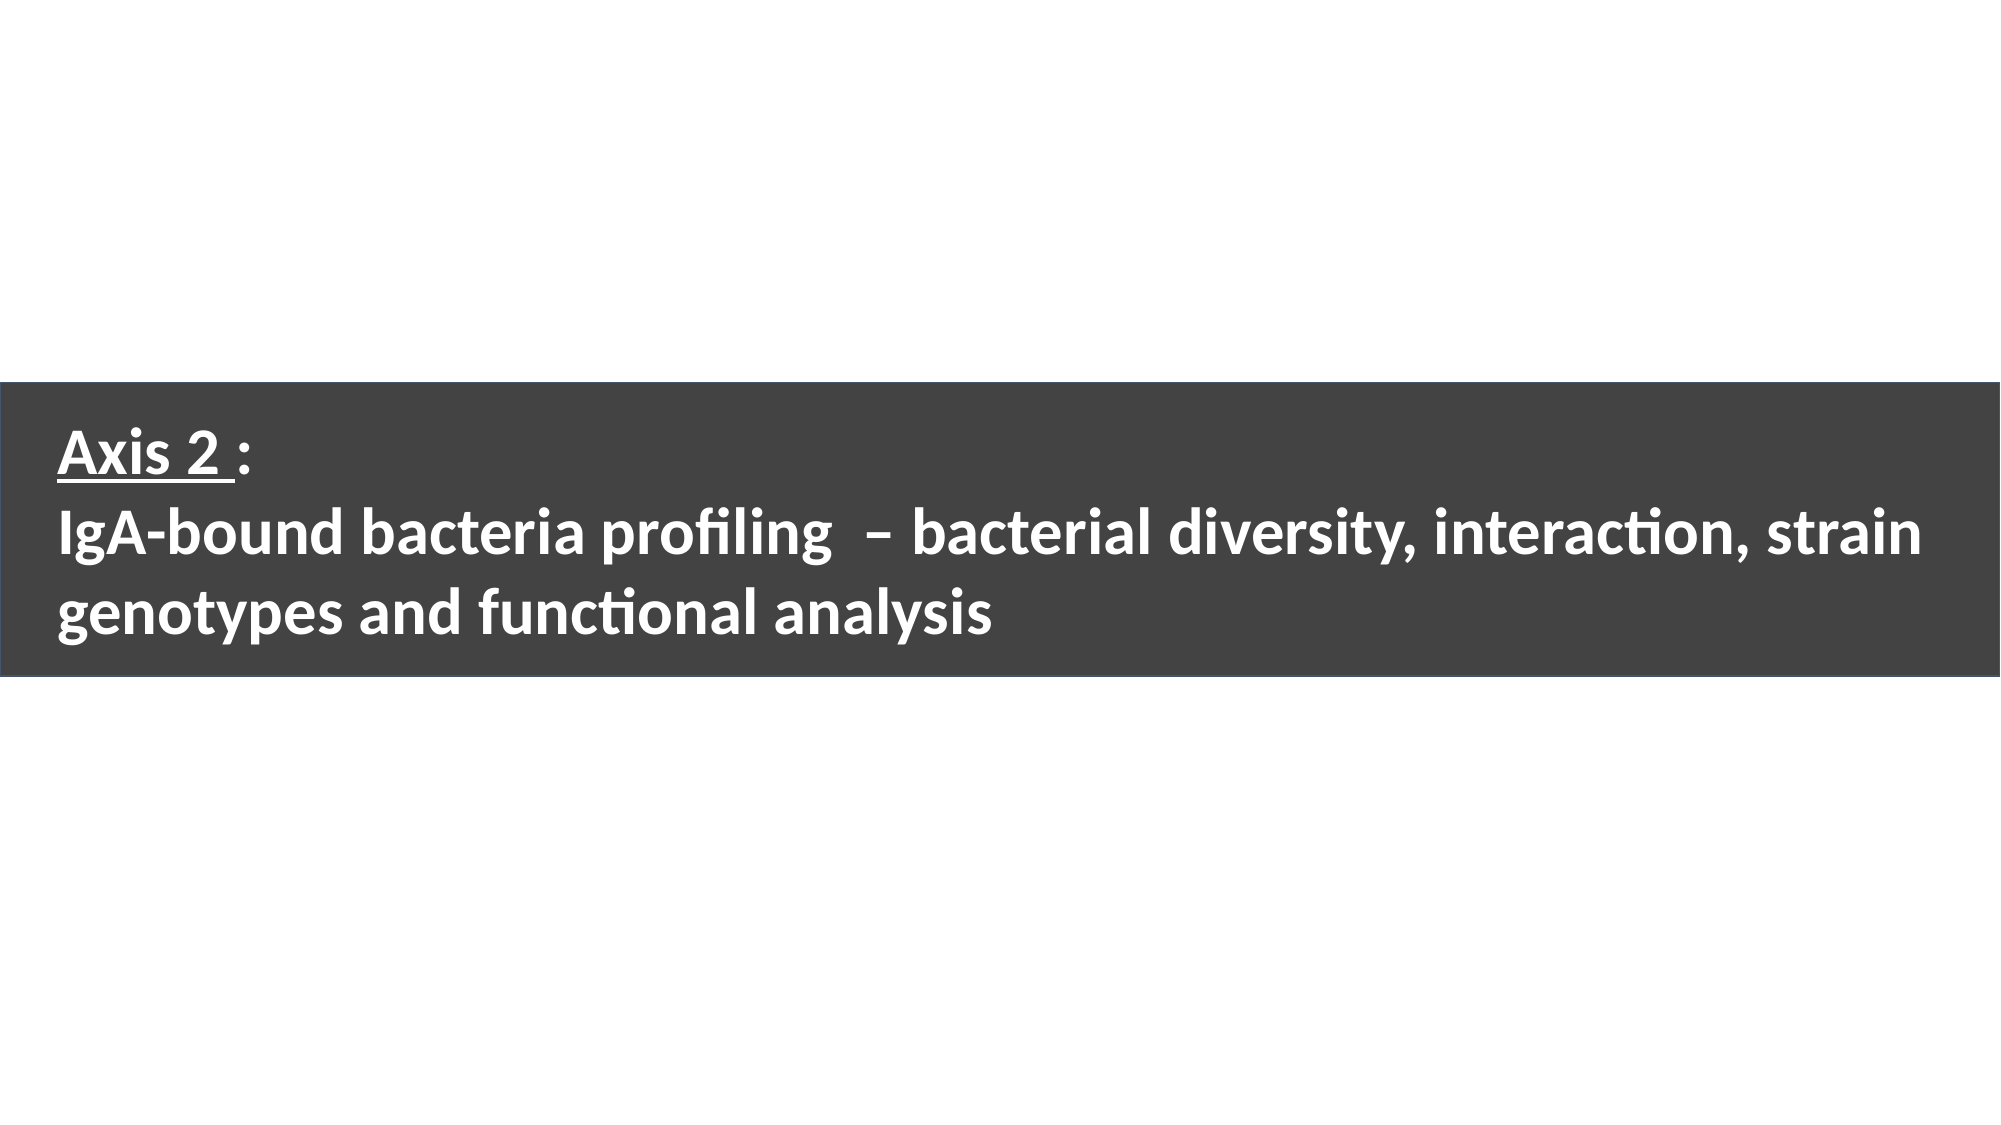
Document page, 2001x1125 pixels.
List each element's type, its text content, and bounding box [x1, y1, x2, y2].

text_box Axis 2 : IgA-bound bacteria profiling – bacterial diversity, interaction, strain genotypes and functional analysis [42, 400, 1987, 656]
text_box [0, 382, 2000, 676]
